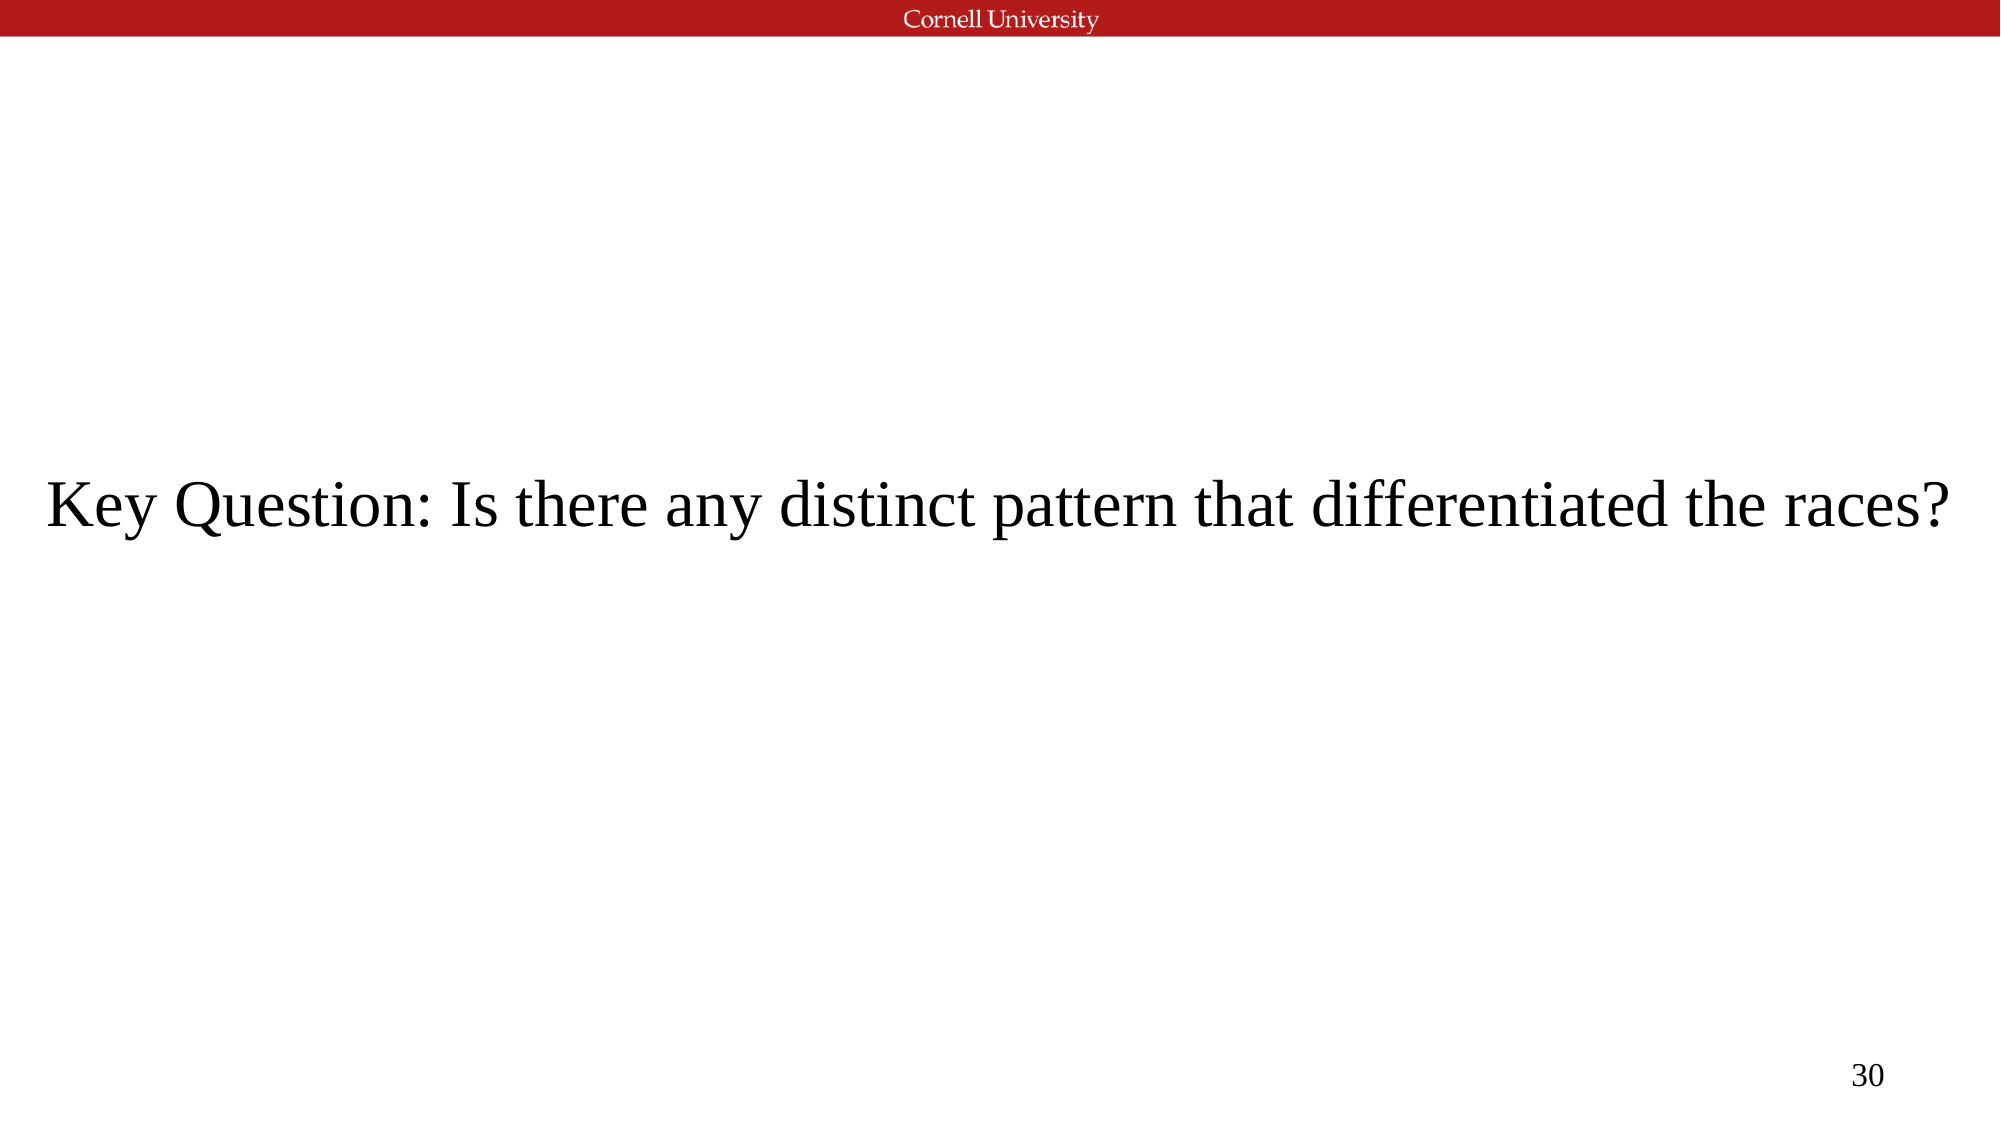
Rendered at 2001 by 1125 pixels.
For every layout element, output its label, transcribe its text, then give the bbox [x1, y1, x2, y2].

picture [846, 0, 1144, 60]
title Key Question: Is there any distinct pattern that differentiated the races? [31, 443, 2000, 556]
slide_number ‹#› [1433, 1042, 1900, 1103]
